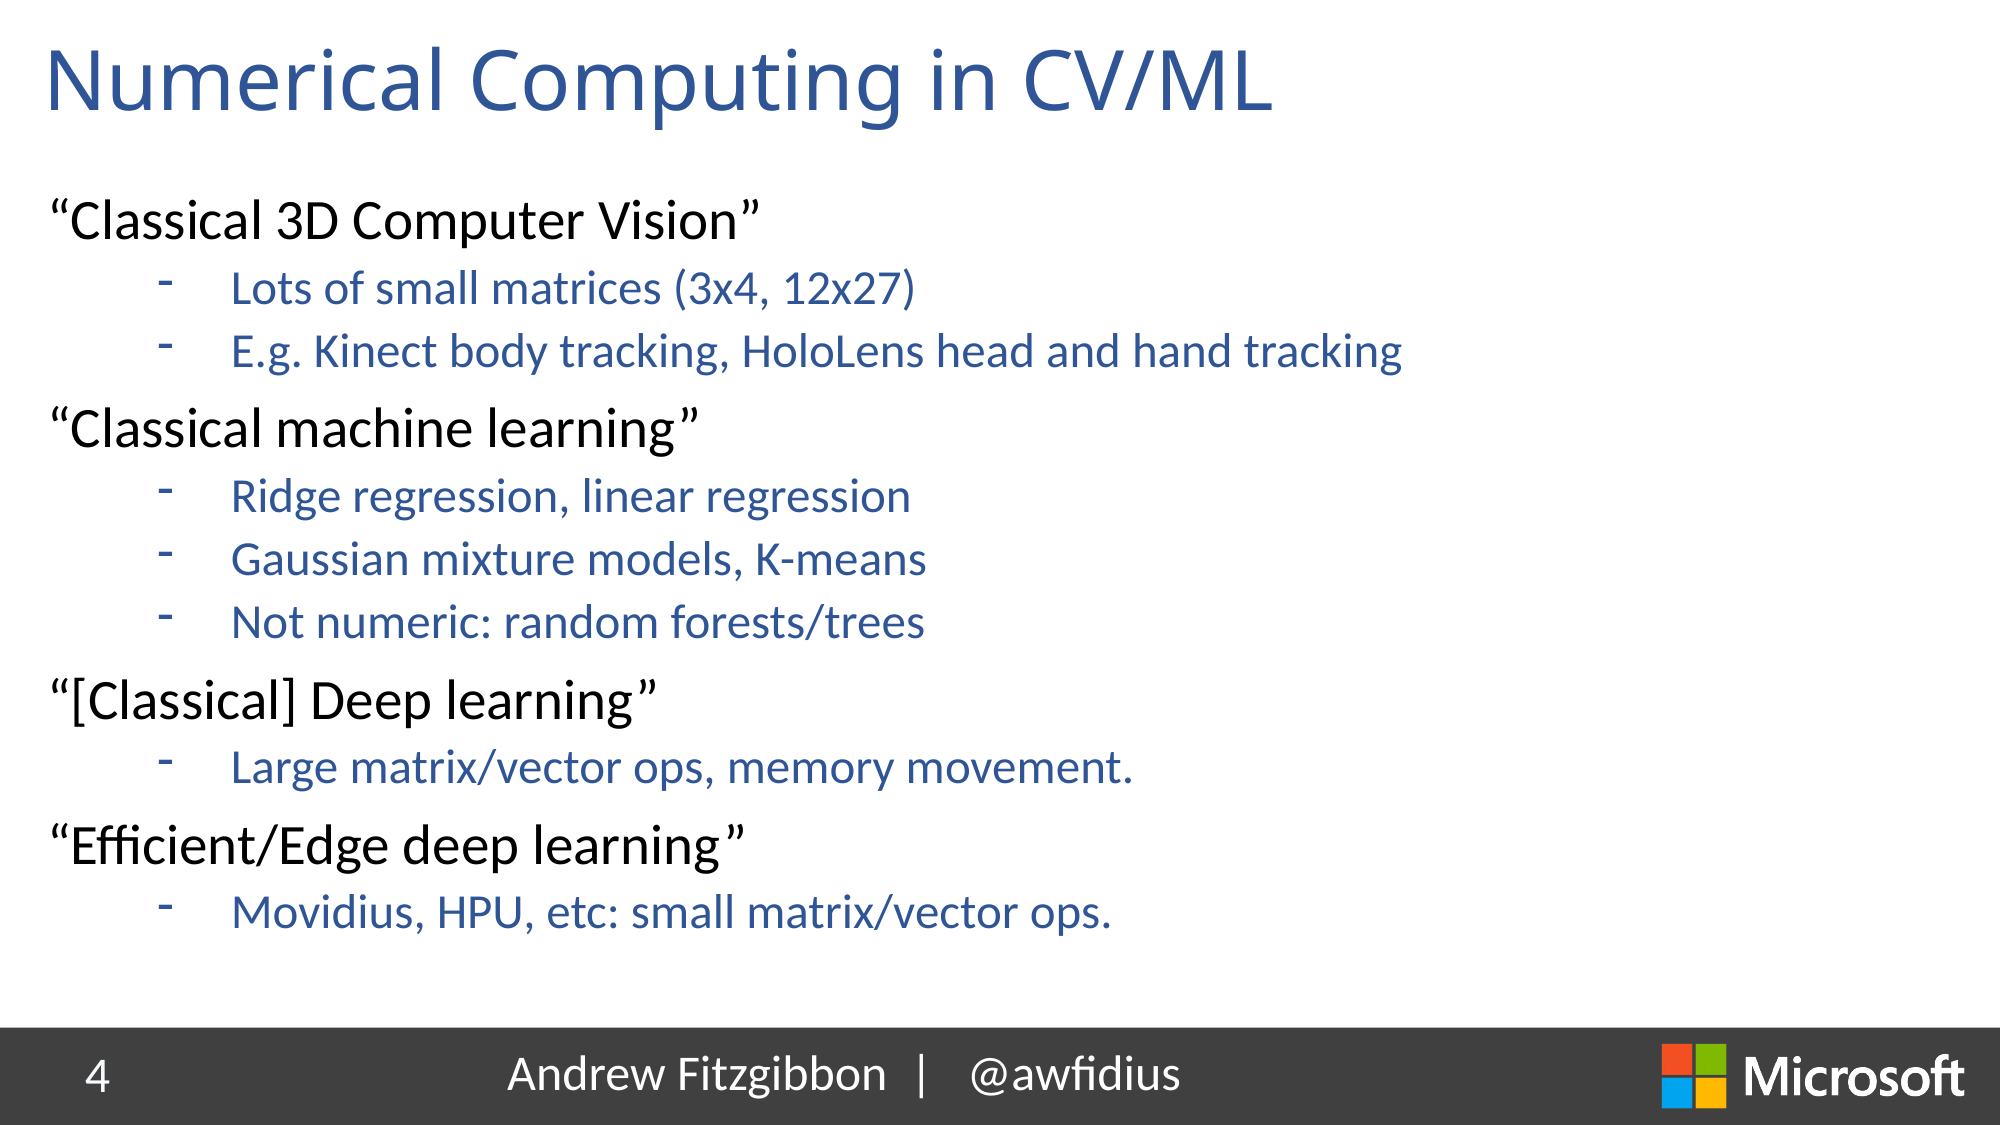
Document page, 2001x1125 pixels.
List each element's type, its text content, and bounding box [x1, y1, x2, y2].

title Numerical Computing in CV/ML [28, 26, 1975, 140]
slide_number 4 [12, 1042, 126, 1103]
picture [1650, 1033, 1973, 1116]
list “Classical 3D Computer Vision” Lots of small matrices (3x4, 12x27) E.g. Kinect body tracking, HoloLens head and hand tracking “Classical machine learning” Ridge regression, linear regression Gaussian mixture models, K-means Not numeric: random forests/trees “[Classical] Deep learning” Large matrix/vector ops, memory movement. “Efficient/Edge deep learning” Movidius, HPU, etc: small matrix/vector ops. [32, 183, 1975, 951]
